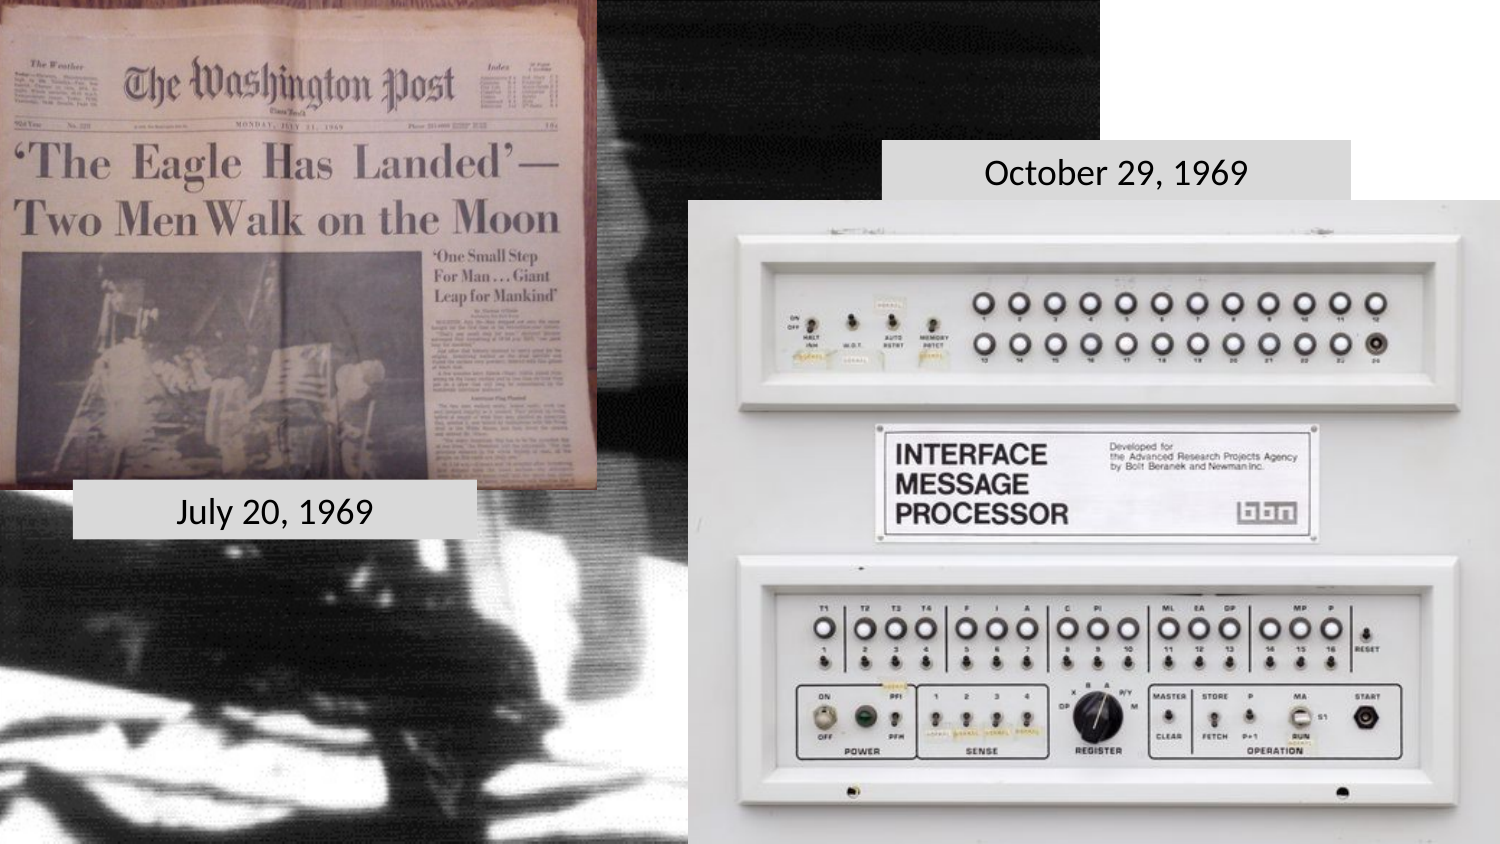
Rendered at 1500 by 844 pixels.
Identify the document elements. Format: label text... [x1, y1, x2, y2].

picture [0, 0, 1500, 844]
text_box October 29, 1969 [1100, 140, 1351, 200]
